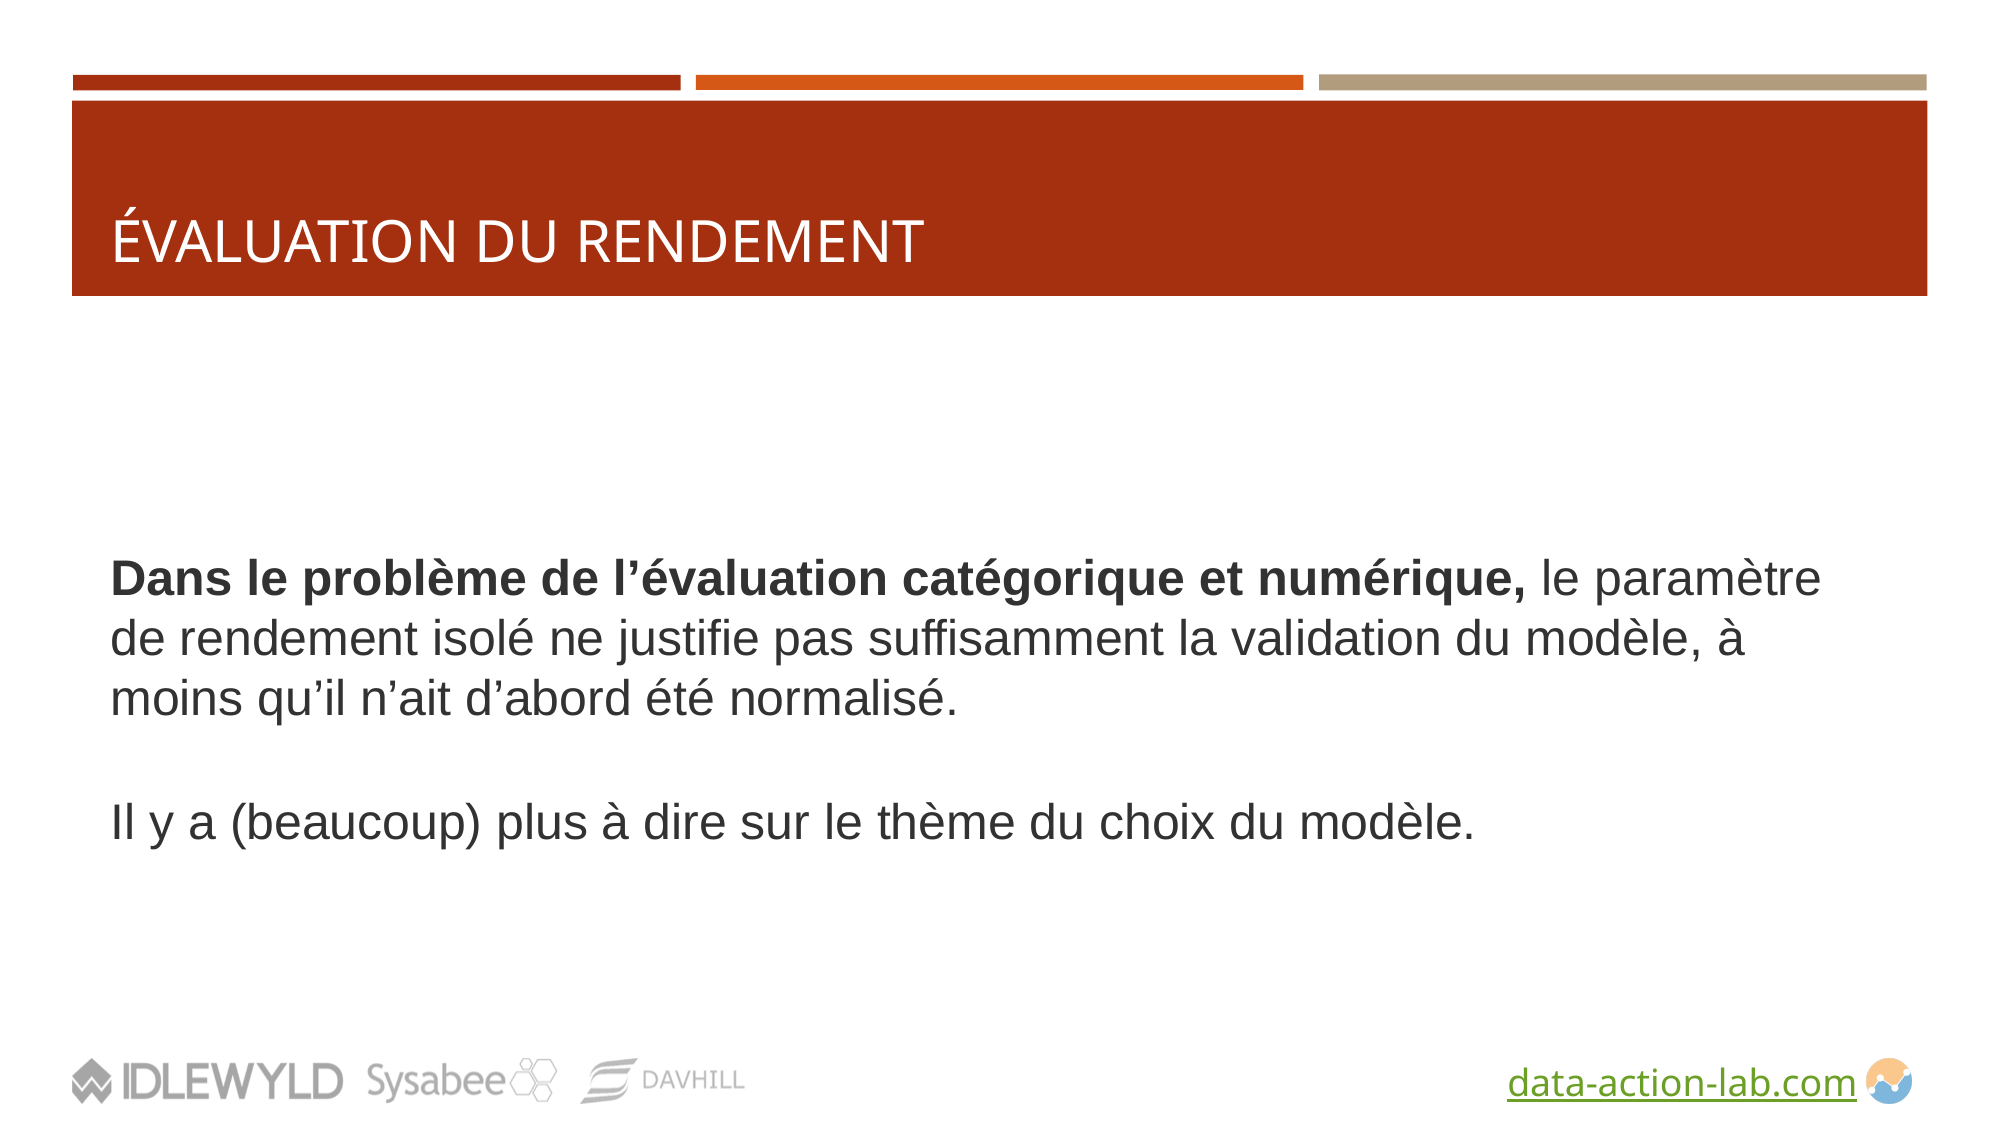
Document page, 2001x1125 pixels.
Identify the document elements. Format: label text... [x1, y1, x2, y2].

title ÉVALUATION DU RENDEMENT [95, 115, 1905, 282]
picture [72, 1058, 745, 1104]
list Dans le problème de l’évaluation catégorique et numérique, le paramètre de rendement isolé ne justifie pas suffisamment la validation du modèle, à moins qu’il n’ait d’abord été normalisé. Il y a (beaucoup) plus à dire sur le thème du choix du modèle. [95, 357, 1905, 1037]
